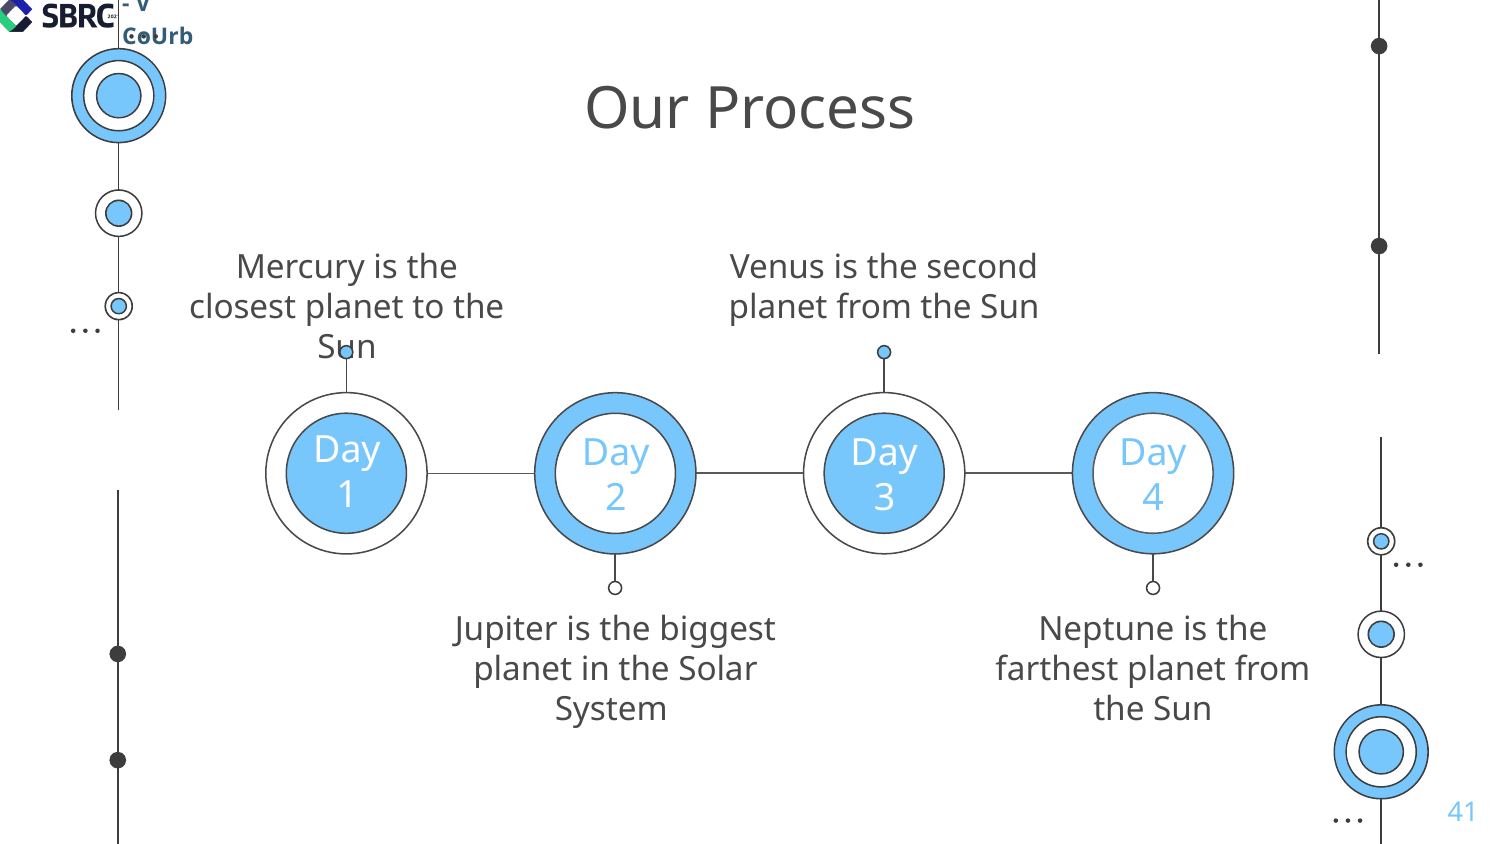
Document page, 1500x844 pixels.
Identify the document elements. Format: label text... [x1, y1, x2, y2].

slide_number ‹#› [1403, 779, 1494, 844]
text_box Jupiter is the biggest planet in the Solar System [433, 603, 798, 697]
text_box Neptune is the farthest planet from the Sun [970, 592, 1336, 697]
text_box Venus is the second planet from the Sun [702, 230, 1067, 335]
text_box Mercury is the closest planet to the Sun [164, 230, 529, 335]
title Our Process [299, 55, 1201, 150]
picture [0, 0, 118, 32]
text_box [265, 345, 1234, 595]
